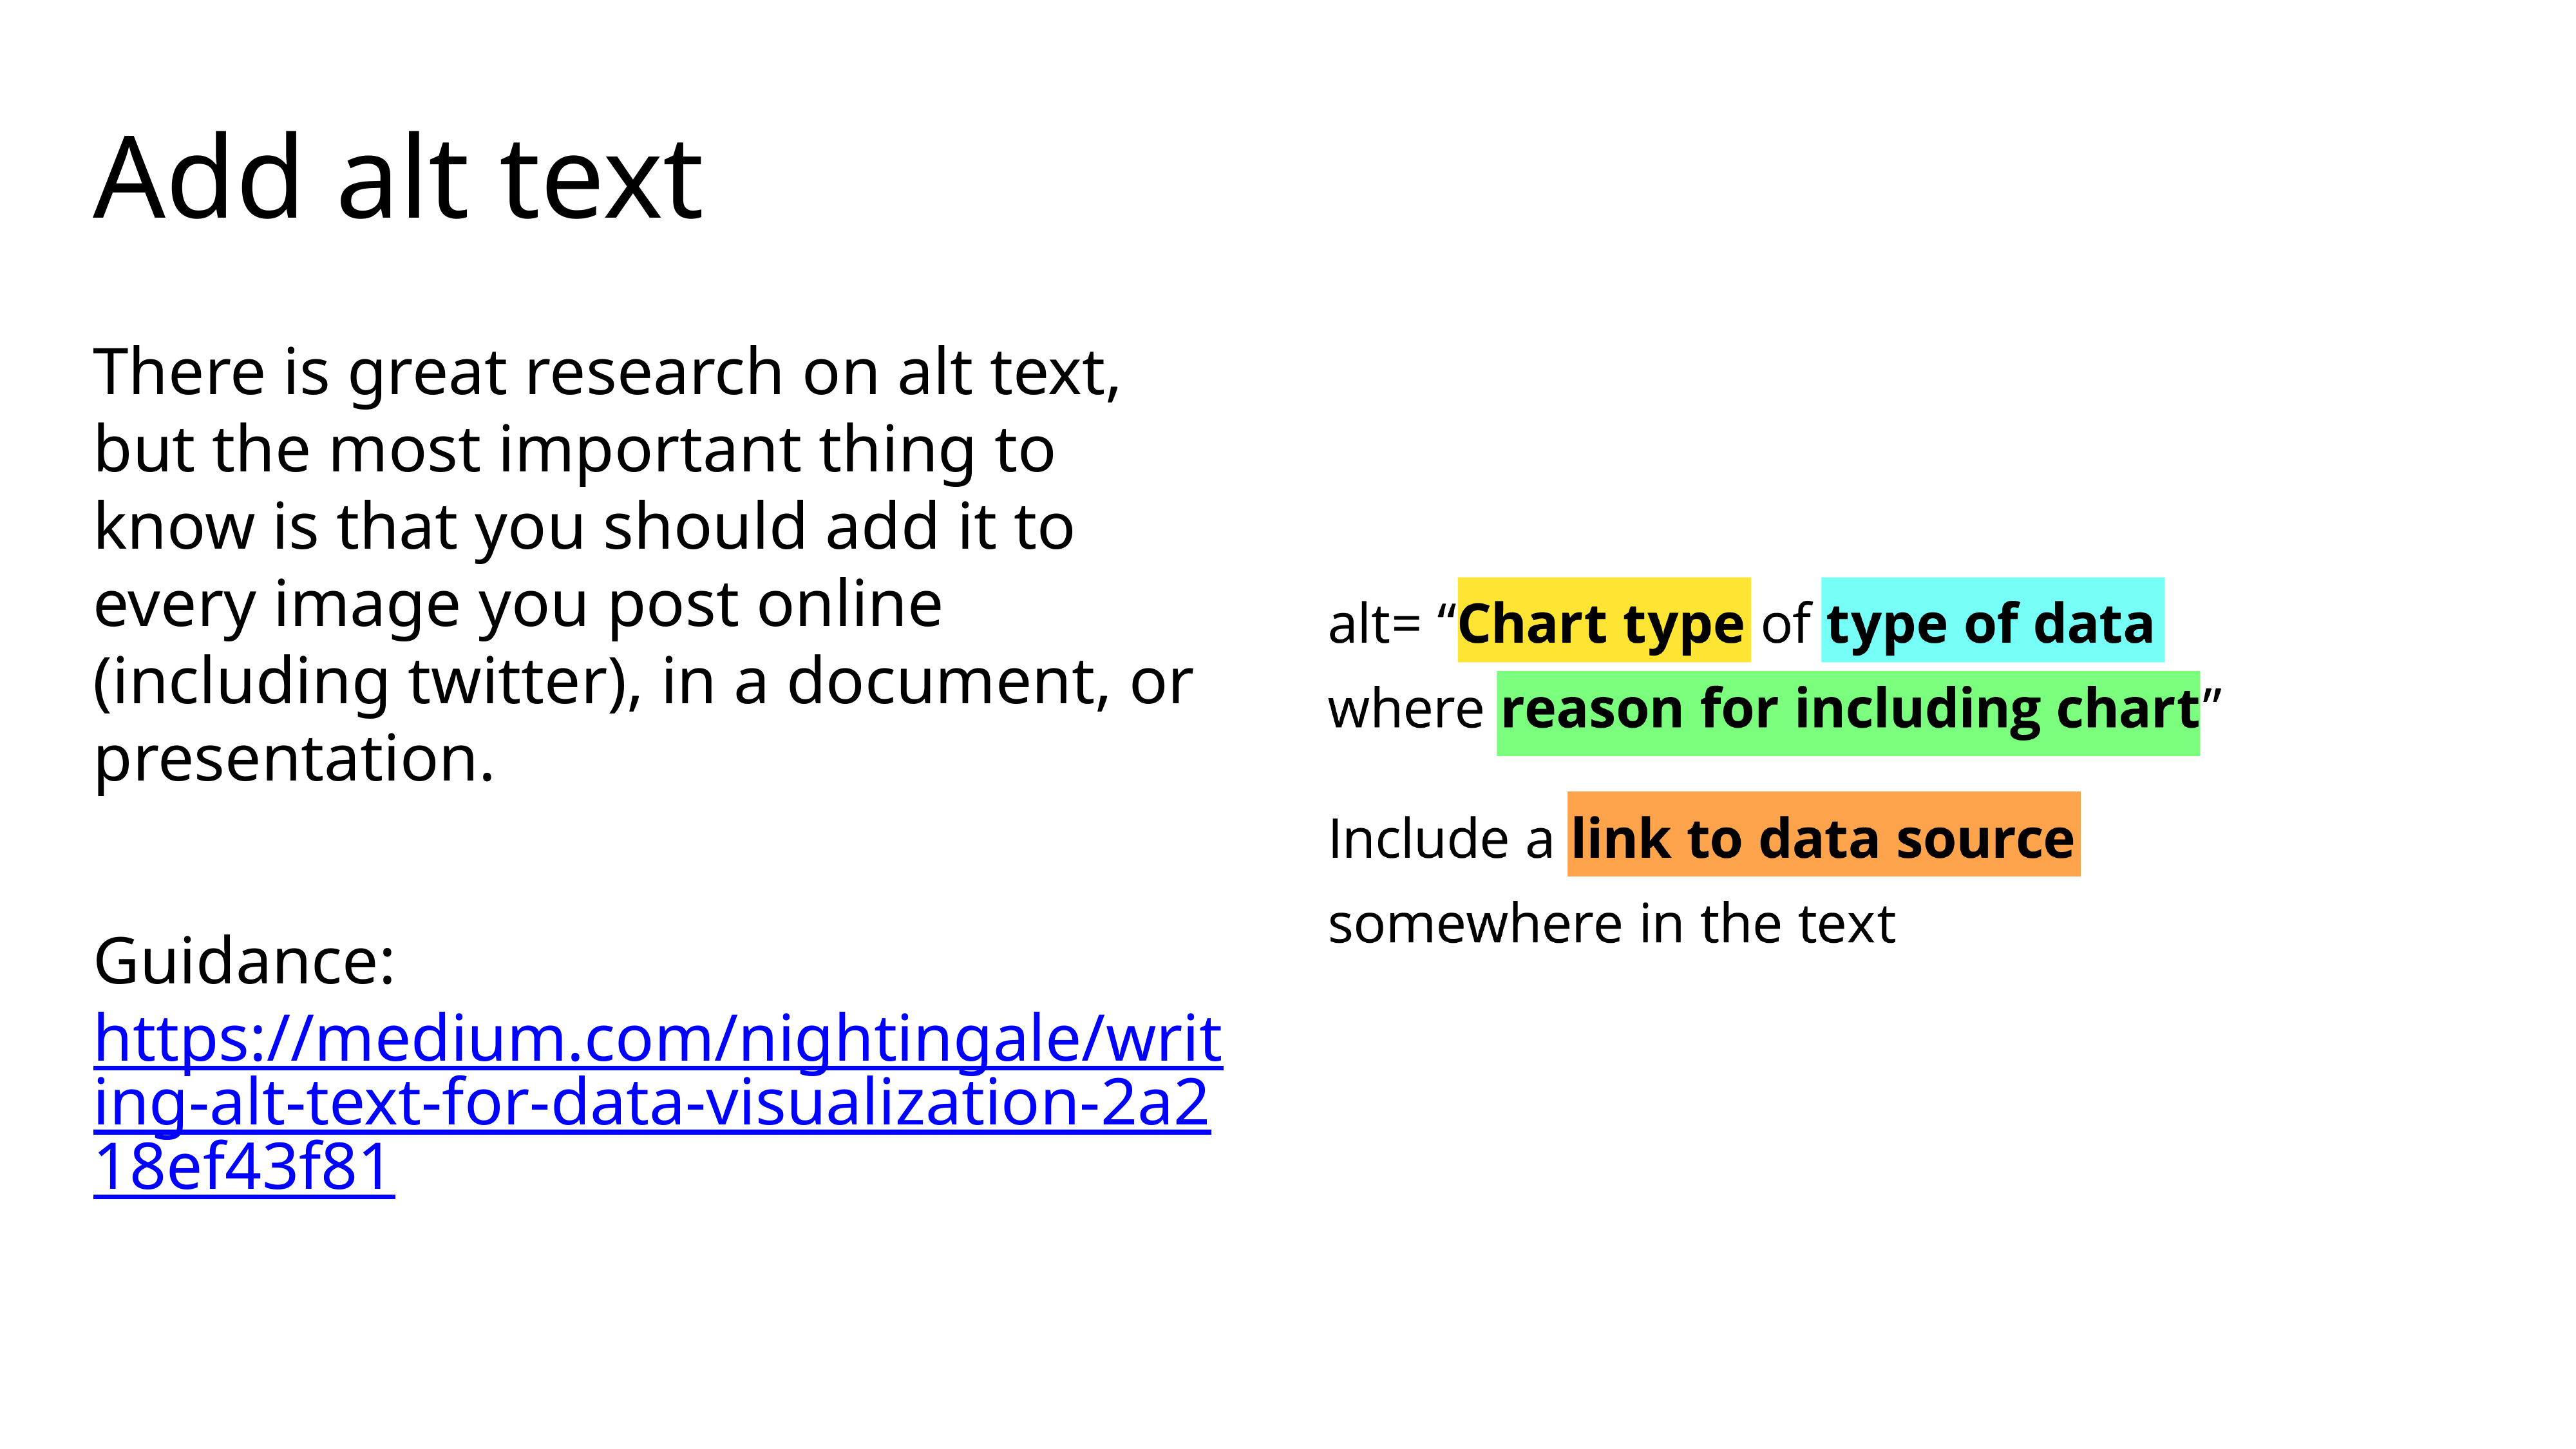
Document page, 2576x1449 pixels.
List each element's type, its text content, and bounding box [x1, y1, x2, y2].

picture [1305, 563, 2240, 969]
title Add alt text [88, 125, 2488, 287]
list There is great research on alt text, but the most important thing to know is that you should add it to every image you post online (including twitter), in a document, or presentation. Guidance: https://medium.com/nightingale/writing-alt-text-for-data-visualization-2a218ef43f81 [88, 325, 1233, 1287]
